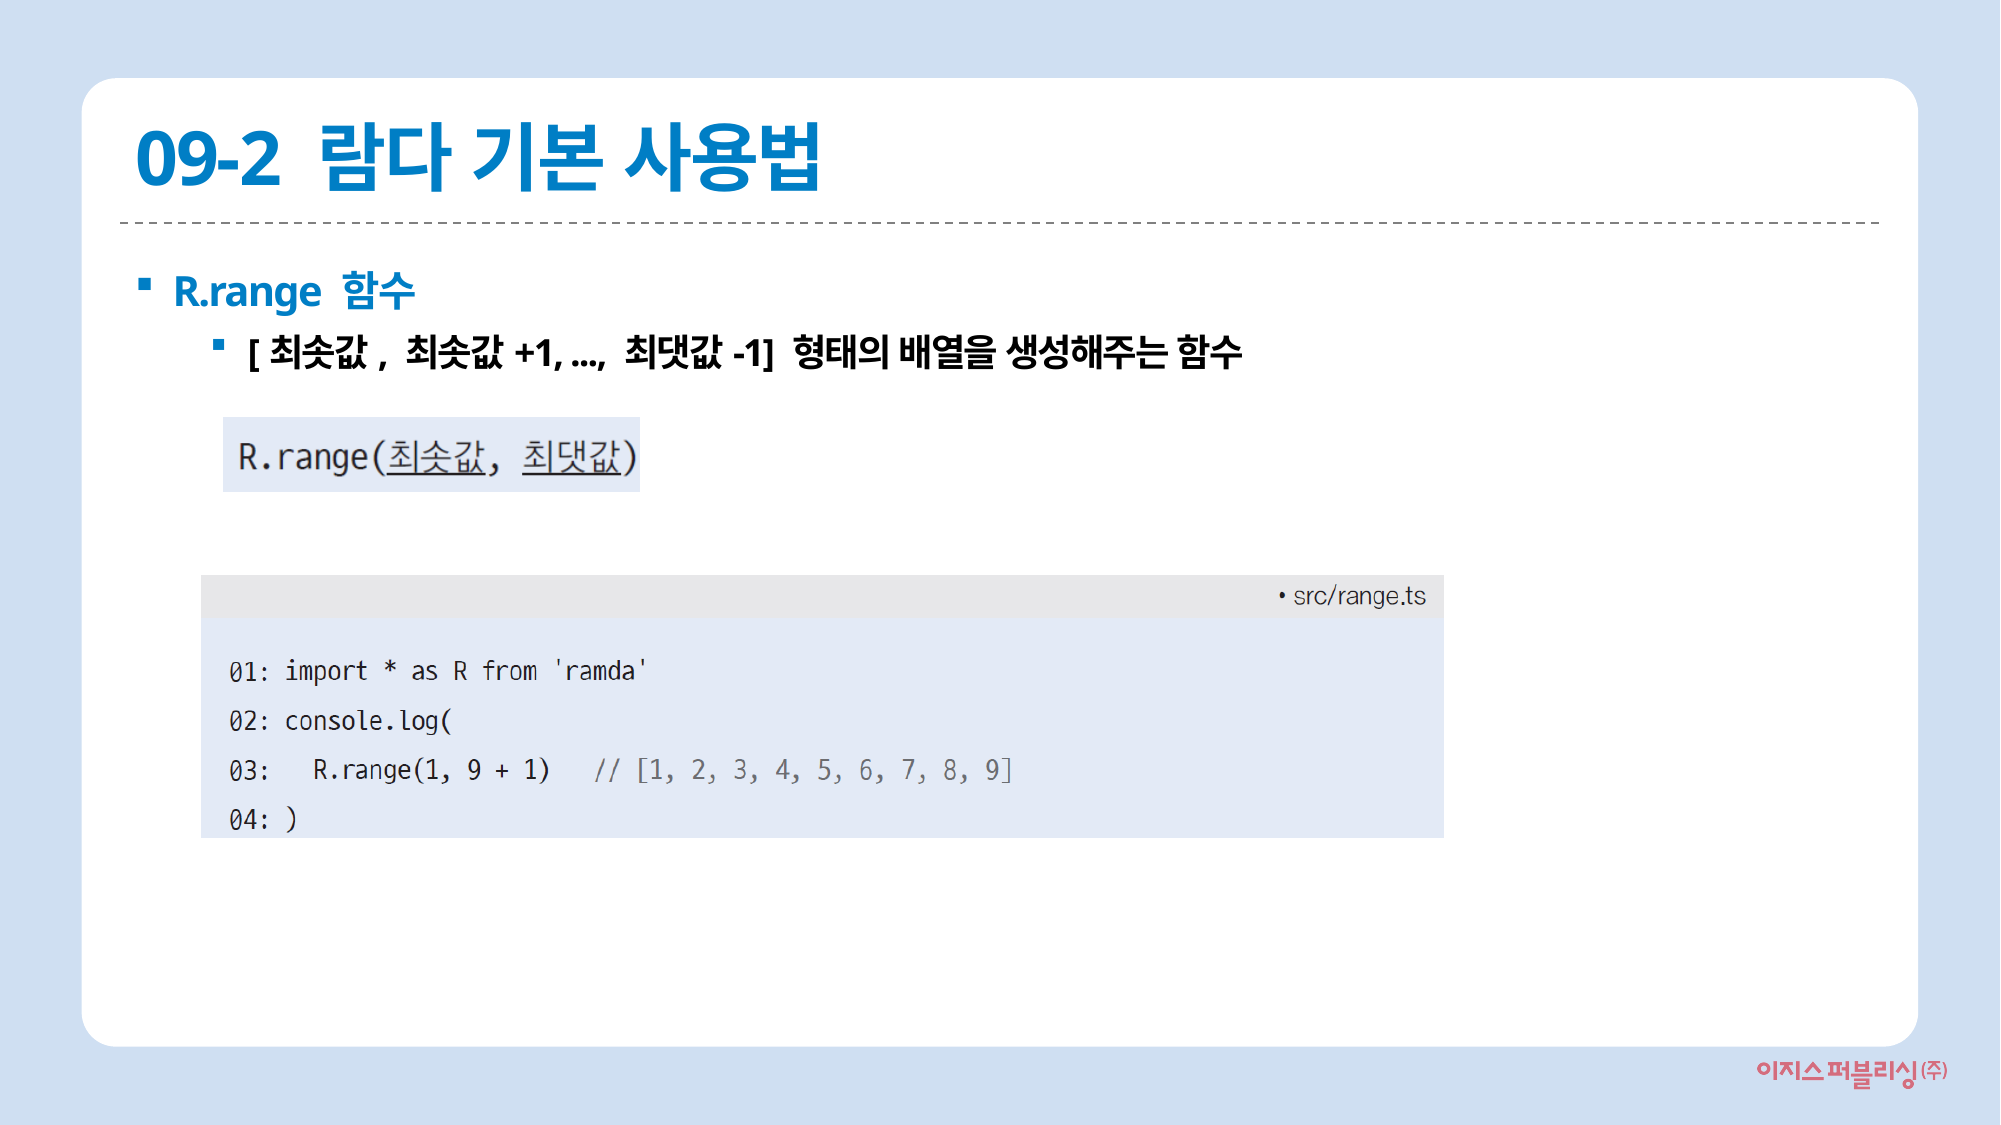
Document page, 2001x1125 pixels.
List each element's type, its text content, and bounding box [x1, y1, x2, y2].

picture [223, 417, 640, 492]
list R.range 함수 [최솟값, 최솟값+1, ..., 최댓값-1] 형태의 배열을 생성해주는 함수 [120, 257, 1865, 1009]
title 09-2 람다 기본 사용법 [120, 109, 1880, 209]
picture [201, 575, 1444, 838]
